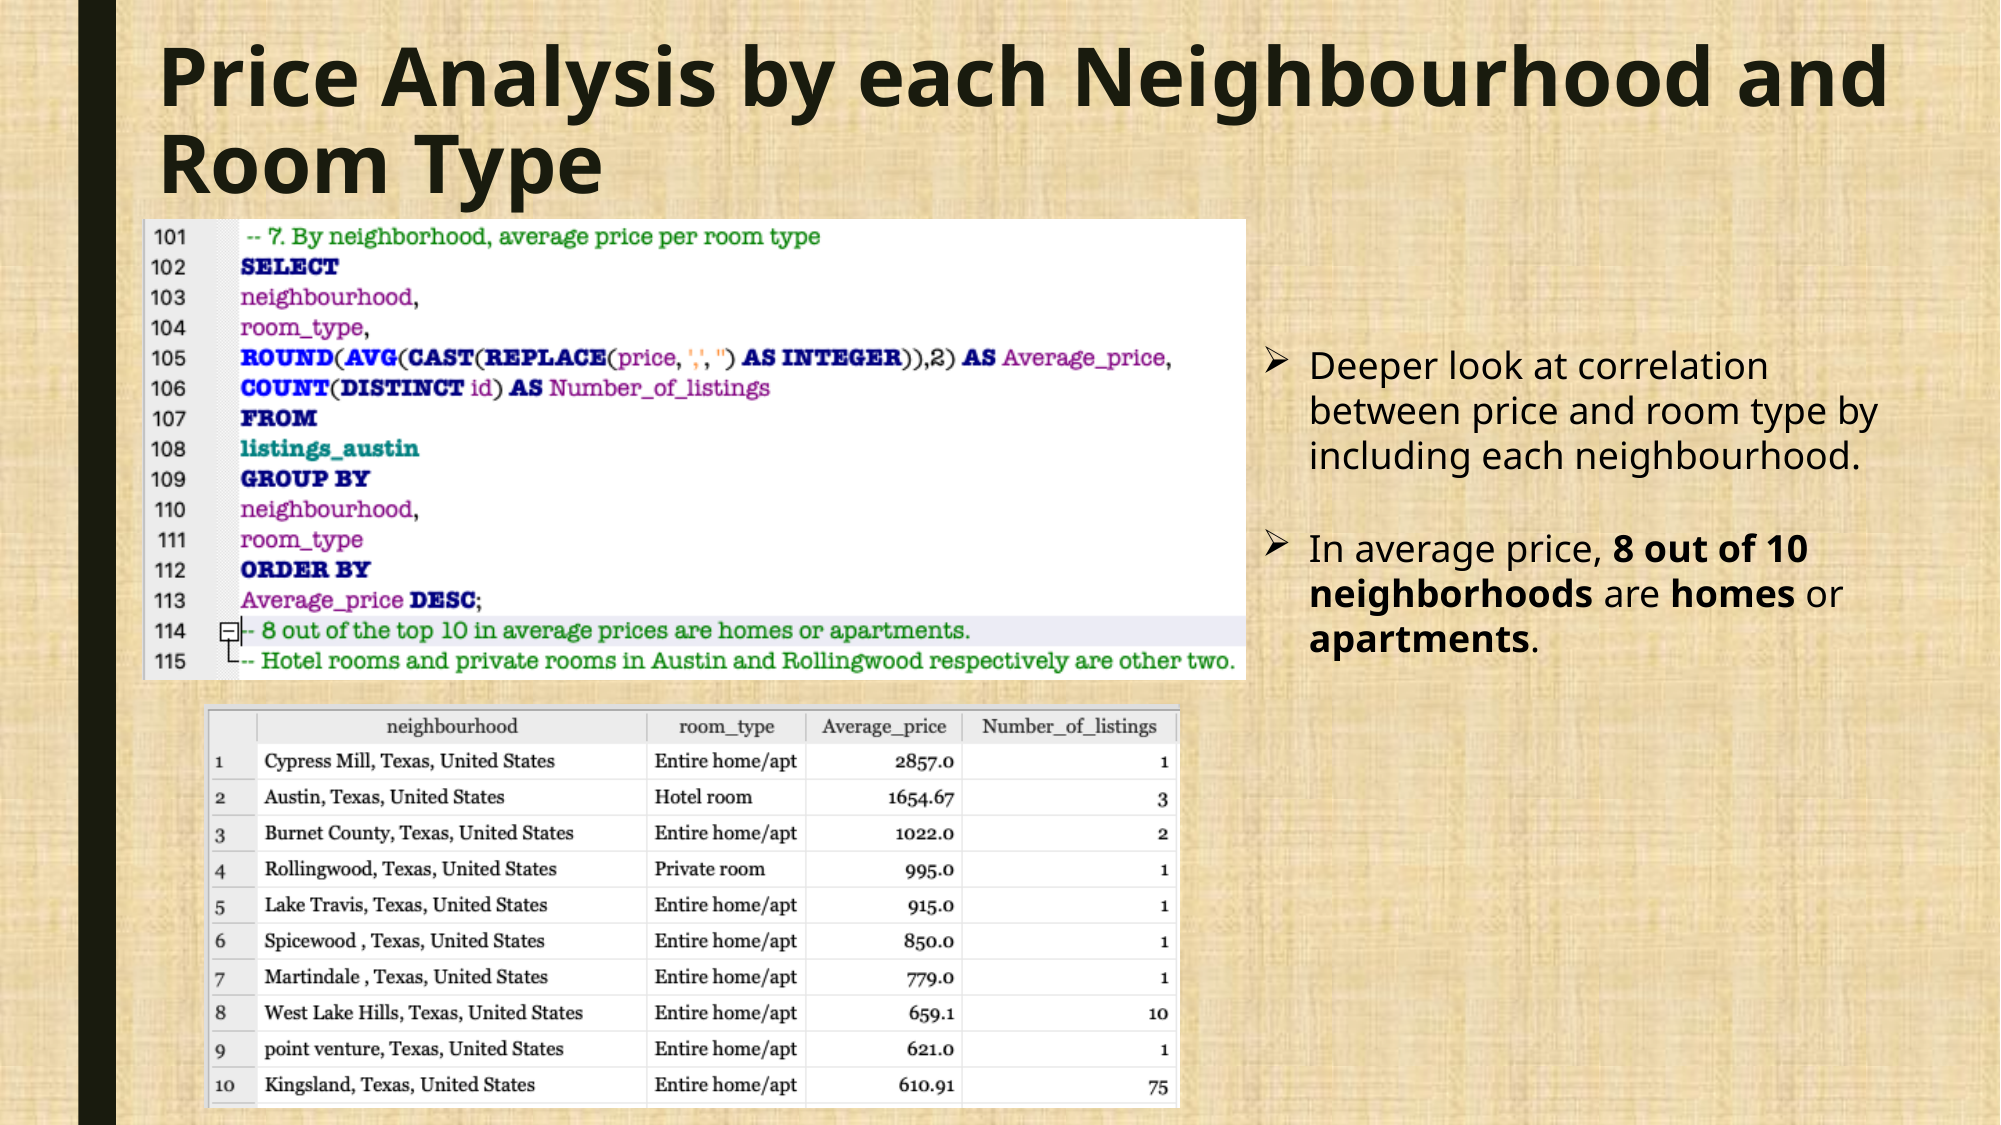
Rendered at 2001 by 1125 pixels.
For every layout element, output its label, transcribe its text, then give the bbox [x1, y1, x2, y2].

picture [204, 704, 1180, 1108]
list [142, 219, 1246, 680]
text_box In average price, 8 out of 10 neighborhoods are homes or apartments. [1247, 517, 1990, 668]
title Price Analysis by each Neighbourhood and Room Type [142, 29, 1984, 219]
text_box Deeper look at correlation between price and room type by including each neighbourhood. [1247, 334, 1946, 485]
